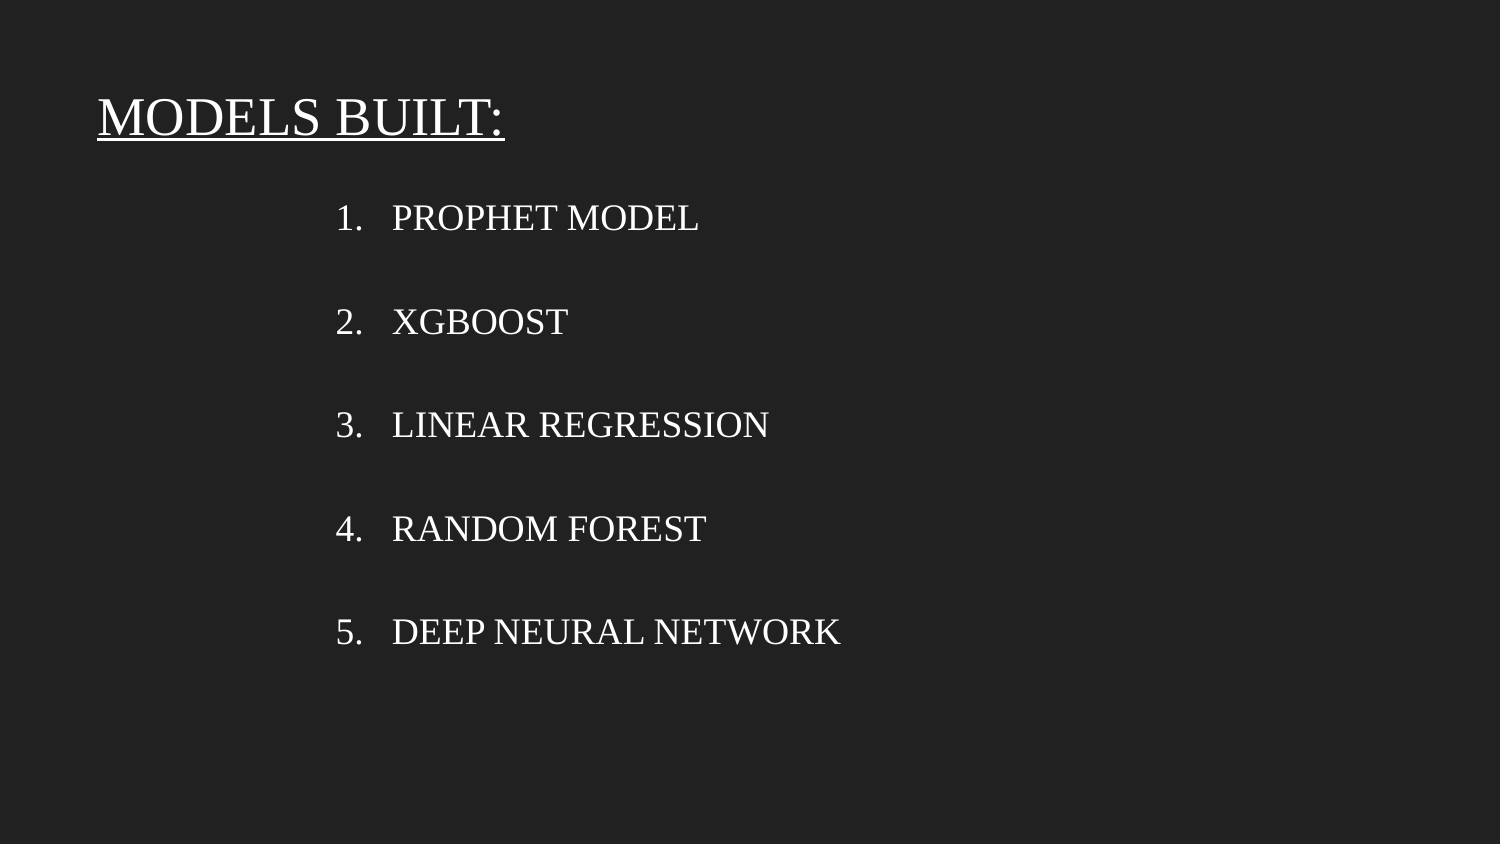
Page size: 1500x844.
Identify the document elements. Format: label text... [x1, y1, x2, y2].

subtitle PROPHET MODEL XGBOOST LINEAR REGRESSION RANDOM FOREST DEEP NEURAL NETWORK [301, 171, 1199, 672]
subtitle MODELS BUILT: : [82, 55, 1170, 186]
